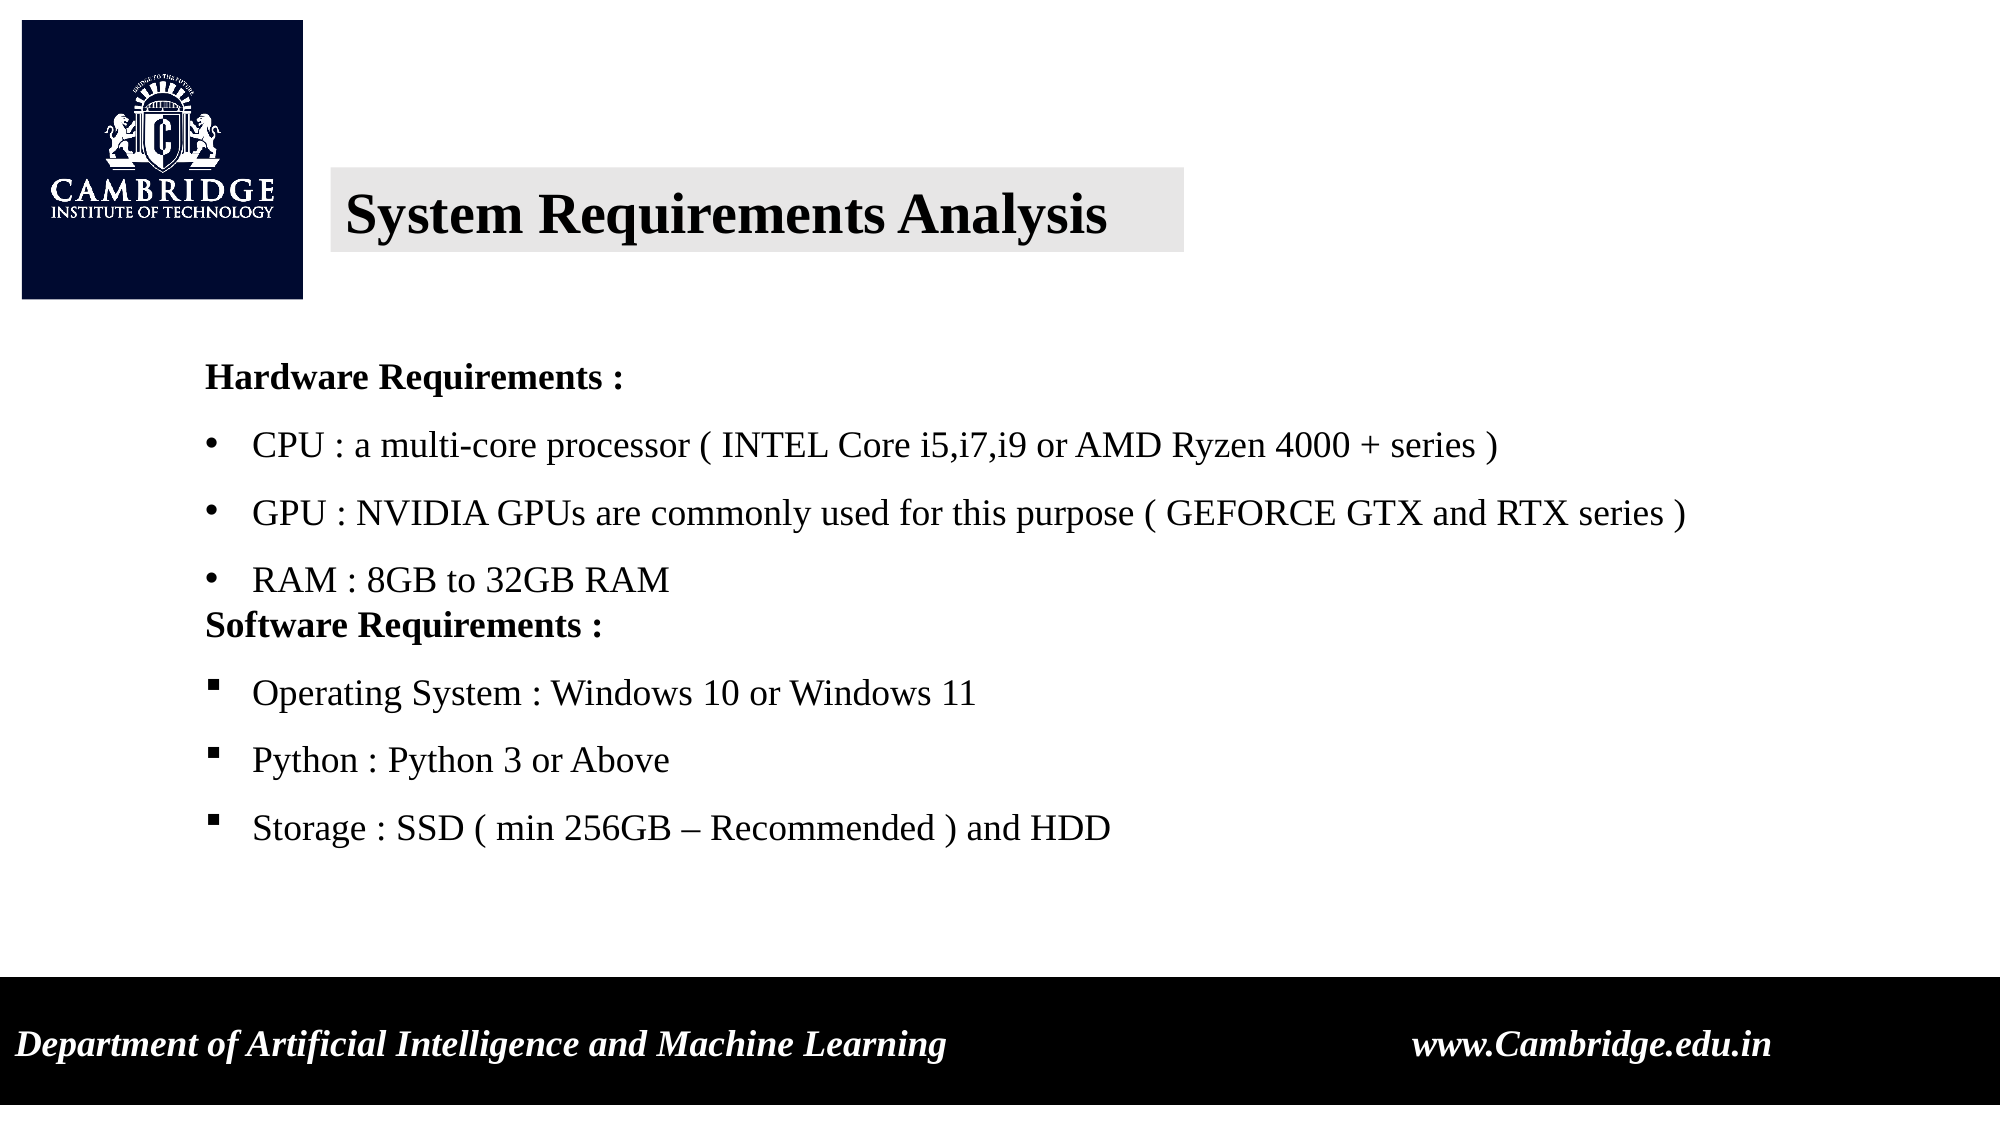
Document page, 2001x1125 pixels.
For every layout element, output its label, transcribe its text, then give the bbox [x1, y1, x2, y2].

text_box Department of Artificial Intelligence and Machine Learning www.Cambridge.edu.in [0, 977, 2000, 1105]
picture [51, 74, 274, 218]
text_box System Requirements Analysis [330, 167, 1184, 252]
text_box Hardware Requirements : CPU : a multi-core processor ( INTEL Core i5,i7,i9 or AMD Ryzen 4000 + series ) GPU : NVIDIA GPUs are commonly used for this purpose ( GEFORCE GTX and RTX series ) RAM : 8GB to 32GB RAM Software Requirements : Operating System : Windows 10 or Windows 11 Python : Python 3 or Above Storage : SSD ( min 256GB – Recommended ) and HDD [190, 300, 1810, 855]
